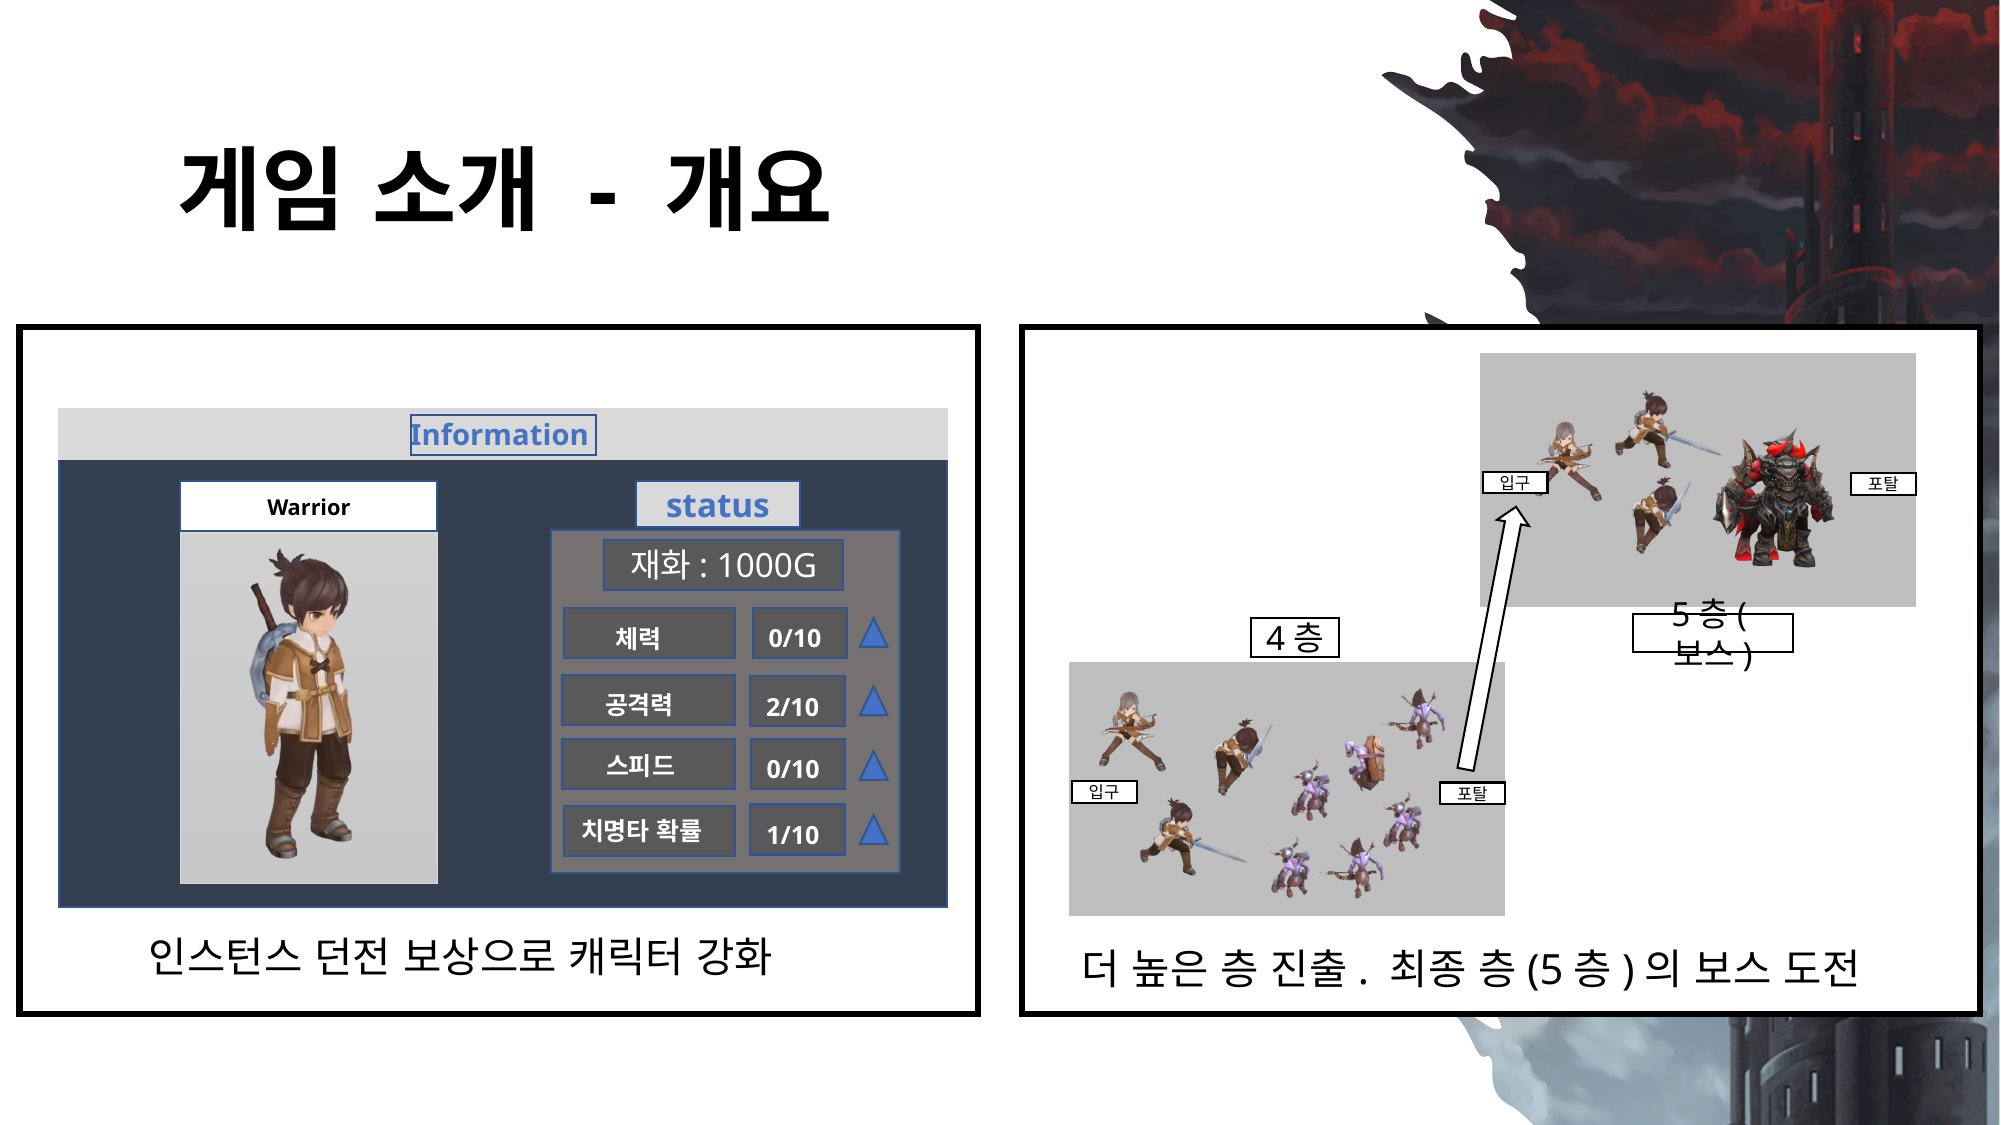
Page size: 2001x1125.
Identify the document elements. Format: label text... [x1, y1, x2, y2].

text_box [988, 956, 1380, 1048]
text_box 게임 소개 - 개요 [162, 84, 1380, 303]
text_box [858, 684, 890, 717]
text_box [19, 326, 979, 1015]
text_box 재화: 1000G [603, 539, 844, 591]
text_box 0/10 [750, 738, 846, 790]
text_box 인스턴스 던전 보상으로 캐릭터 강화 [133, 913, 866, 1004]
text_box 0/10 [752, 607, 848, 659]
text_box 1/10 [749, 803, 846, 856]
text_box status [635, 480, 801, 528]
text_box 스피드 [561, 738, 736, 790]
picture [1069, 0, 2000, 1125]
text_box 4층 [1250, 617, 1340, 658]
text_box [858, 812, 890, 845]
text_box 체력 [563, 607, 736, 659]
text_box [58, 460, 948, 908]
text_box [1021, 326, 1380, 1015]
text_box 치명타 확률 [563, 805, 736, 857]
text_box 더 높은 층 진출. 최종 층(5층)의 보스 도전 [1066, 929, 1380, 1014]
text_box [858, 615, 890, 649]
text_box [858, 748, 890, 781]
text_box [550, 529, 901, 874]
text_box 2/10 [749, 675, 846, 727]
picture [180, 476, 438, 890]
text_box [410, 414, 597, 456]
text_box 공격력 [561, 674, 736, 726]
text_box Information [58, 408, 948, 460]
